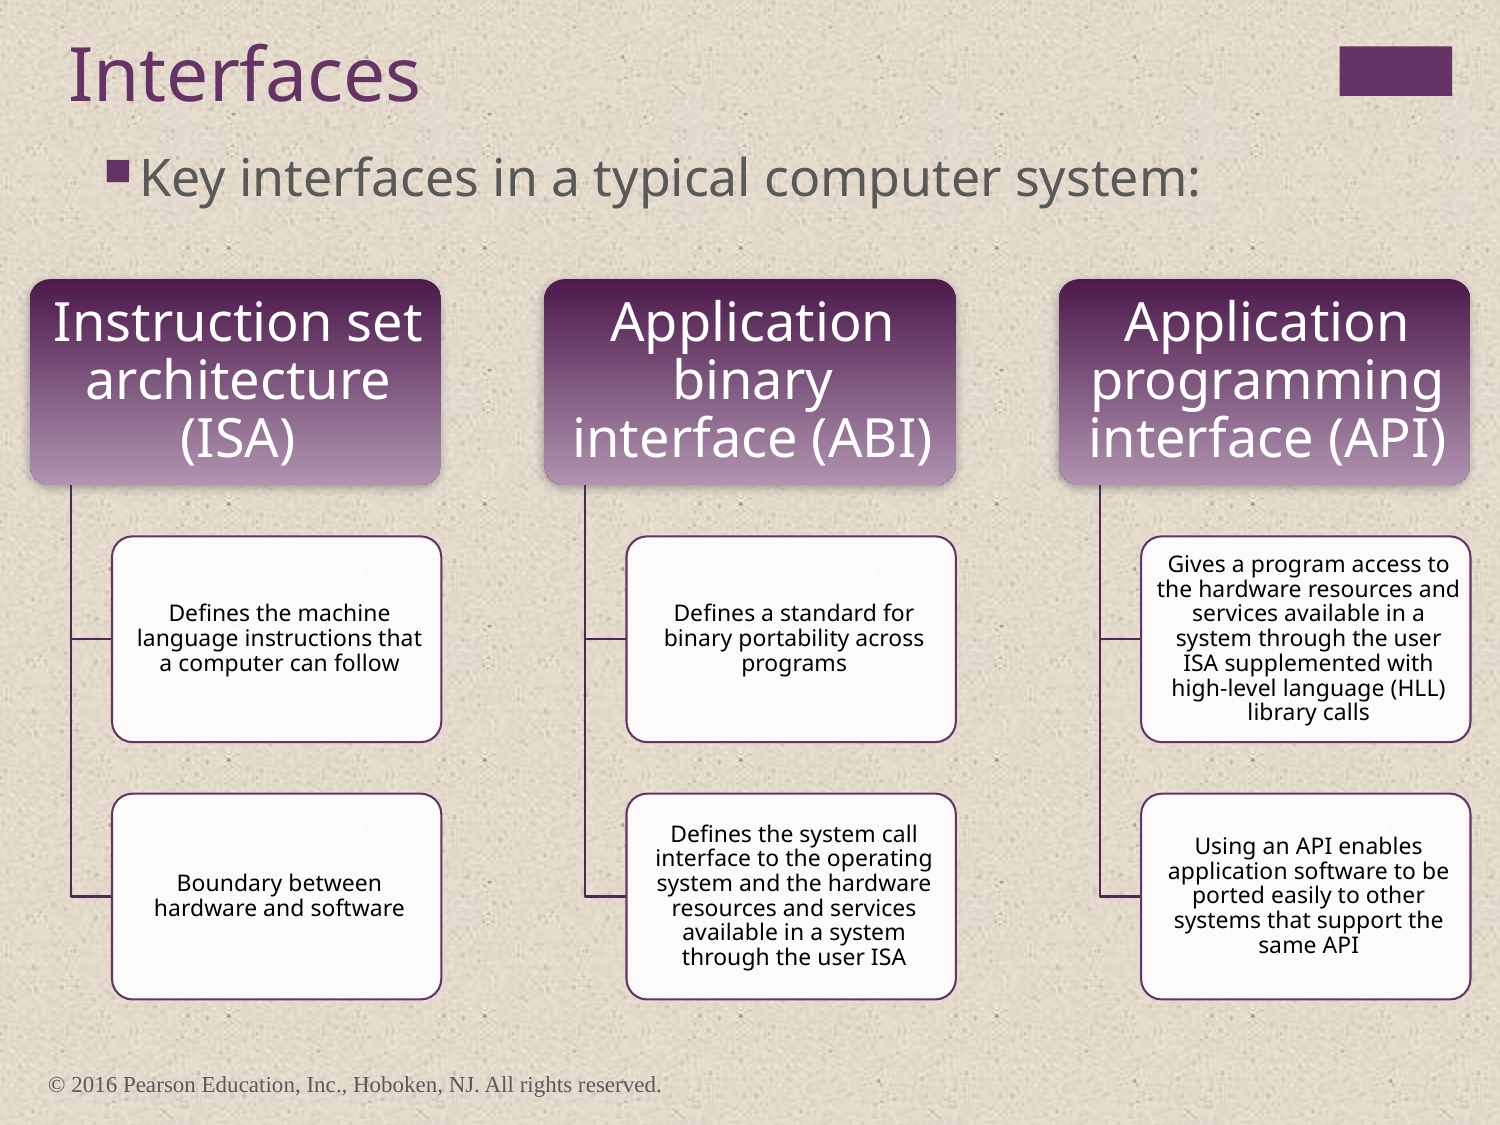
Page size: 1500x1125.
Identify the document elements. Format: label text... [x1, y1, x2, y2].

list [28, 243, 1472, 1036]
picture [0, 0, 1500, 1125]
footer © 2016 Pearson Education, Inc., Hoboken, NJ. All rights reserved. [33, 1053, 1038, 1114]
title Interfaces [53, 19, 1293, 183]
list Key interfaces in a typical computer system: [88, 137, 1329, 240]
